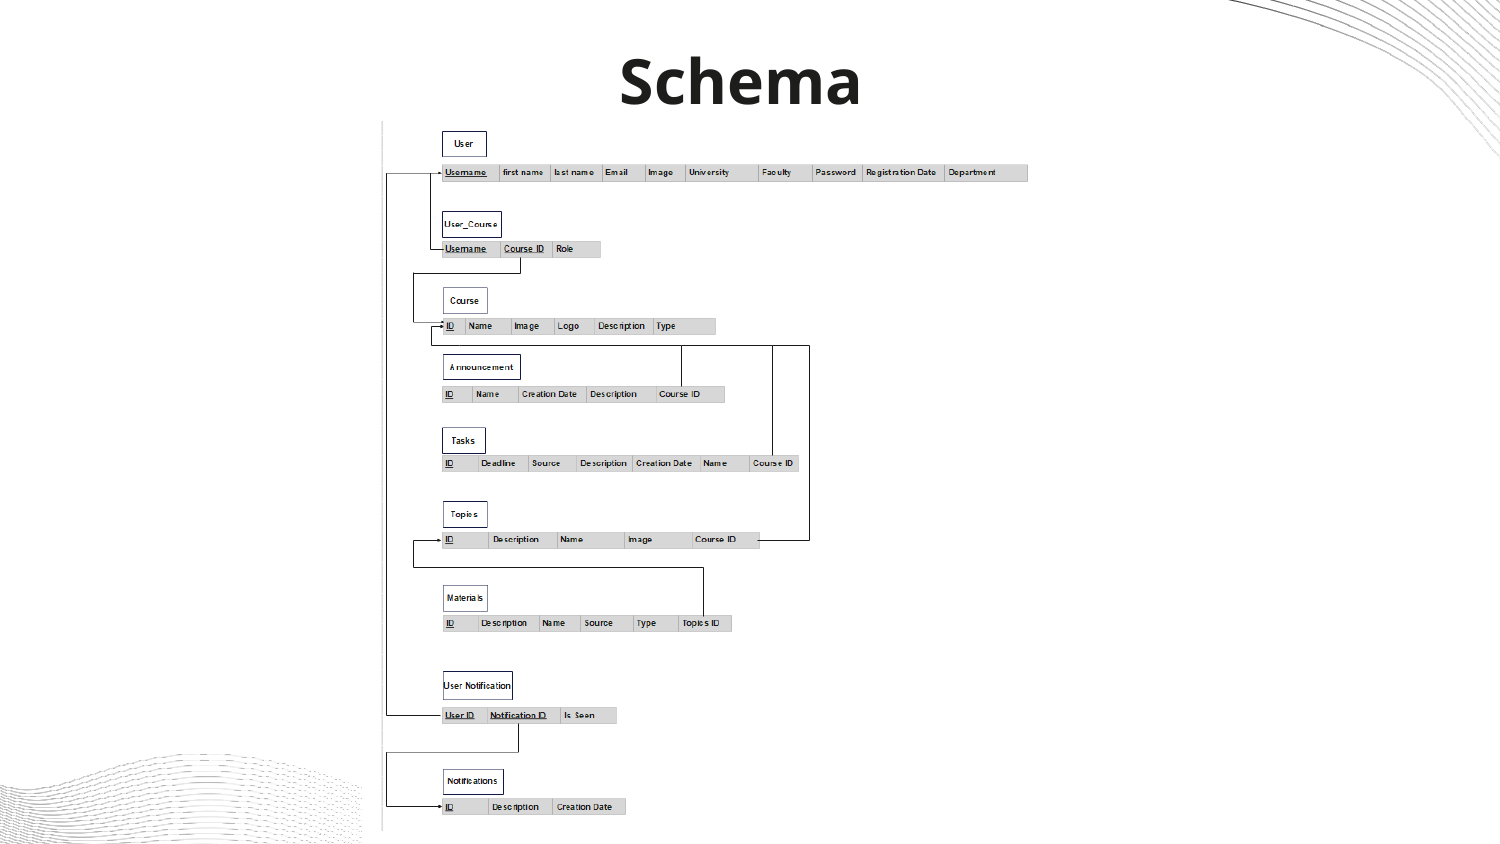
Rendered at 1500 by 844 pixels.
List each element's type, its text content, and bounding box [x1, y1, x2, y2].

picture [381, 121, 1083, 832]
picture [0, 606, 362, 844]
title Schema [109, 27, 1374, 122]
picture [1207, 0, 1500, 287]
